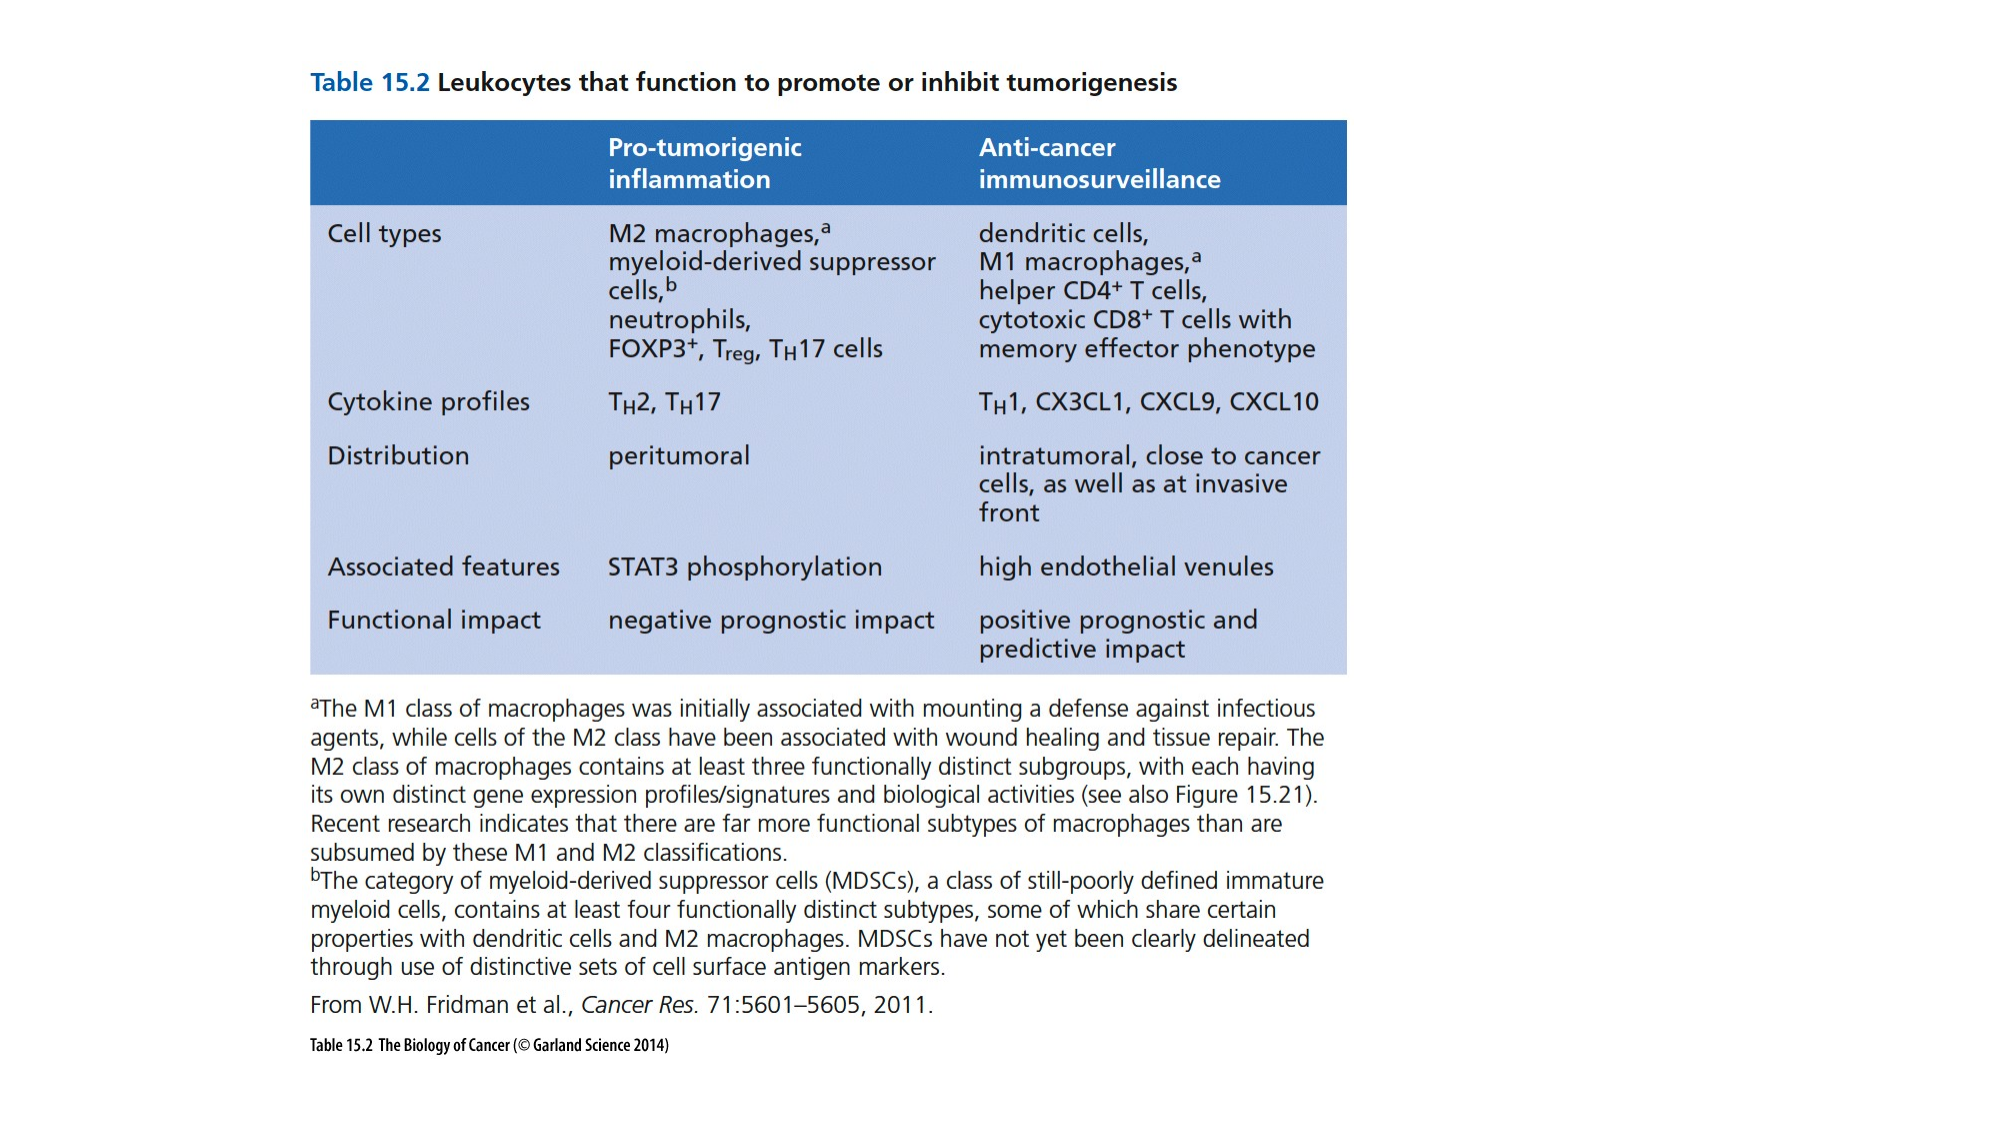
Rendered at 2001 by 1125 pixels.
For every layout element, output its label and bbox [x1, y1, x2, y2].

picture [302, 61, 1354, 1059]
